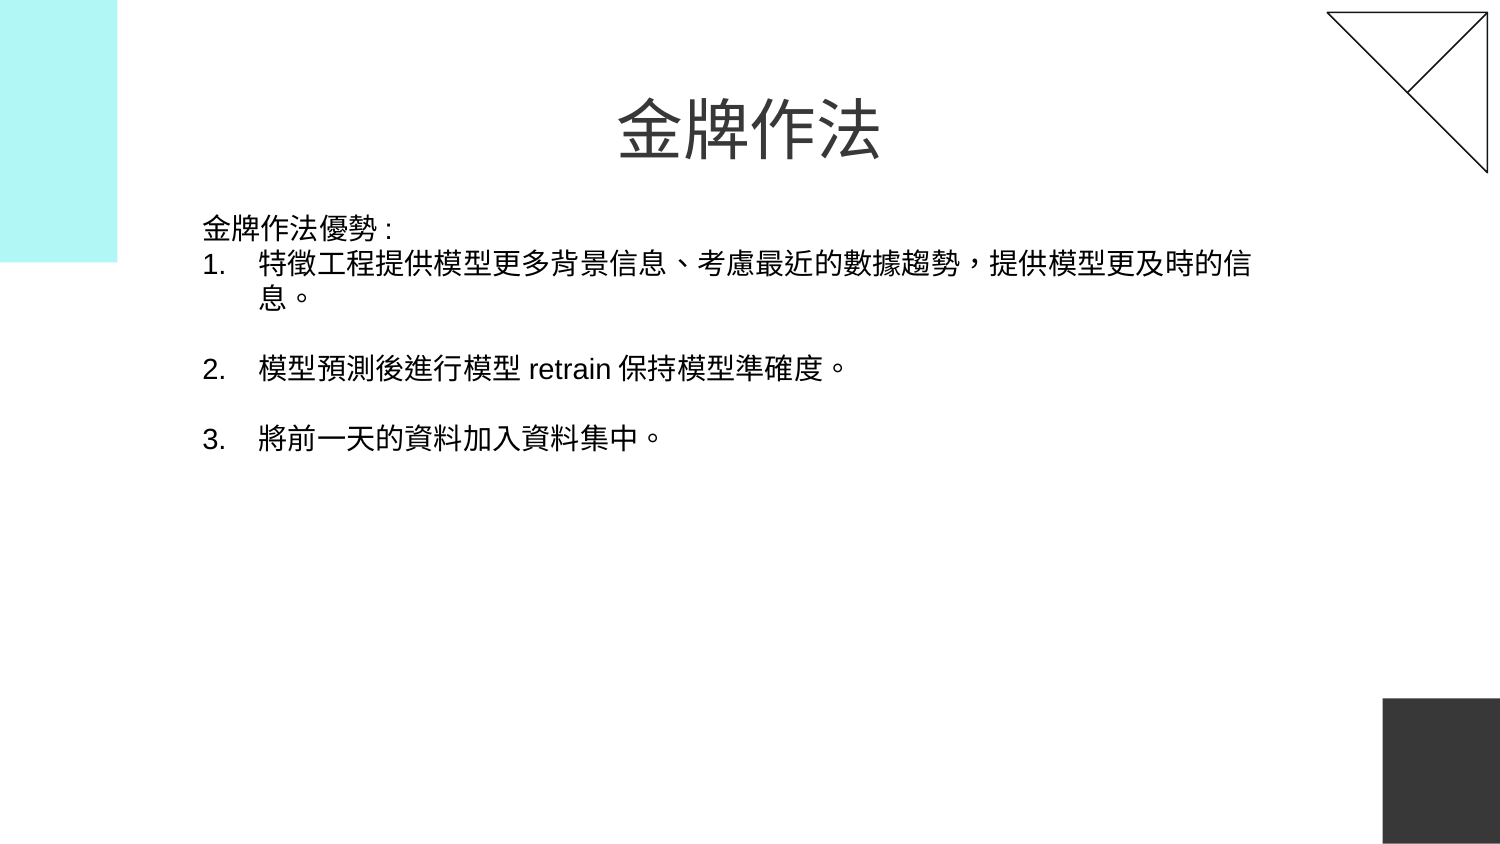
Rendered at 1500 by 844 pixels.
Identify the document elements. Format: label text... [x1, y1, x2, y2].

title 金牌作法 [118, 72, 1382, 167]
text_box 金牌作法優勢: 特徵工程提供模型更多背景信息、考慮最近的數據趨勢，提供模型更及時的信息。 模型預測後進行模型retrain保持模型準確度。 將前一天的資料加入資料集中。 [187, 202, 1313, 533]
